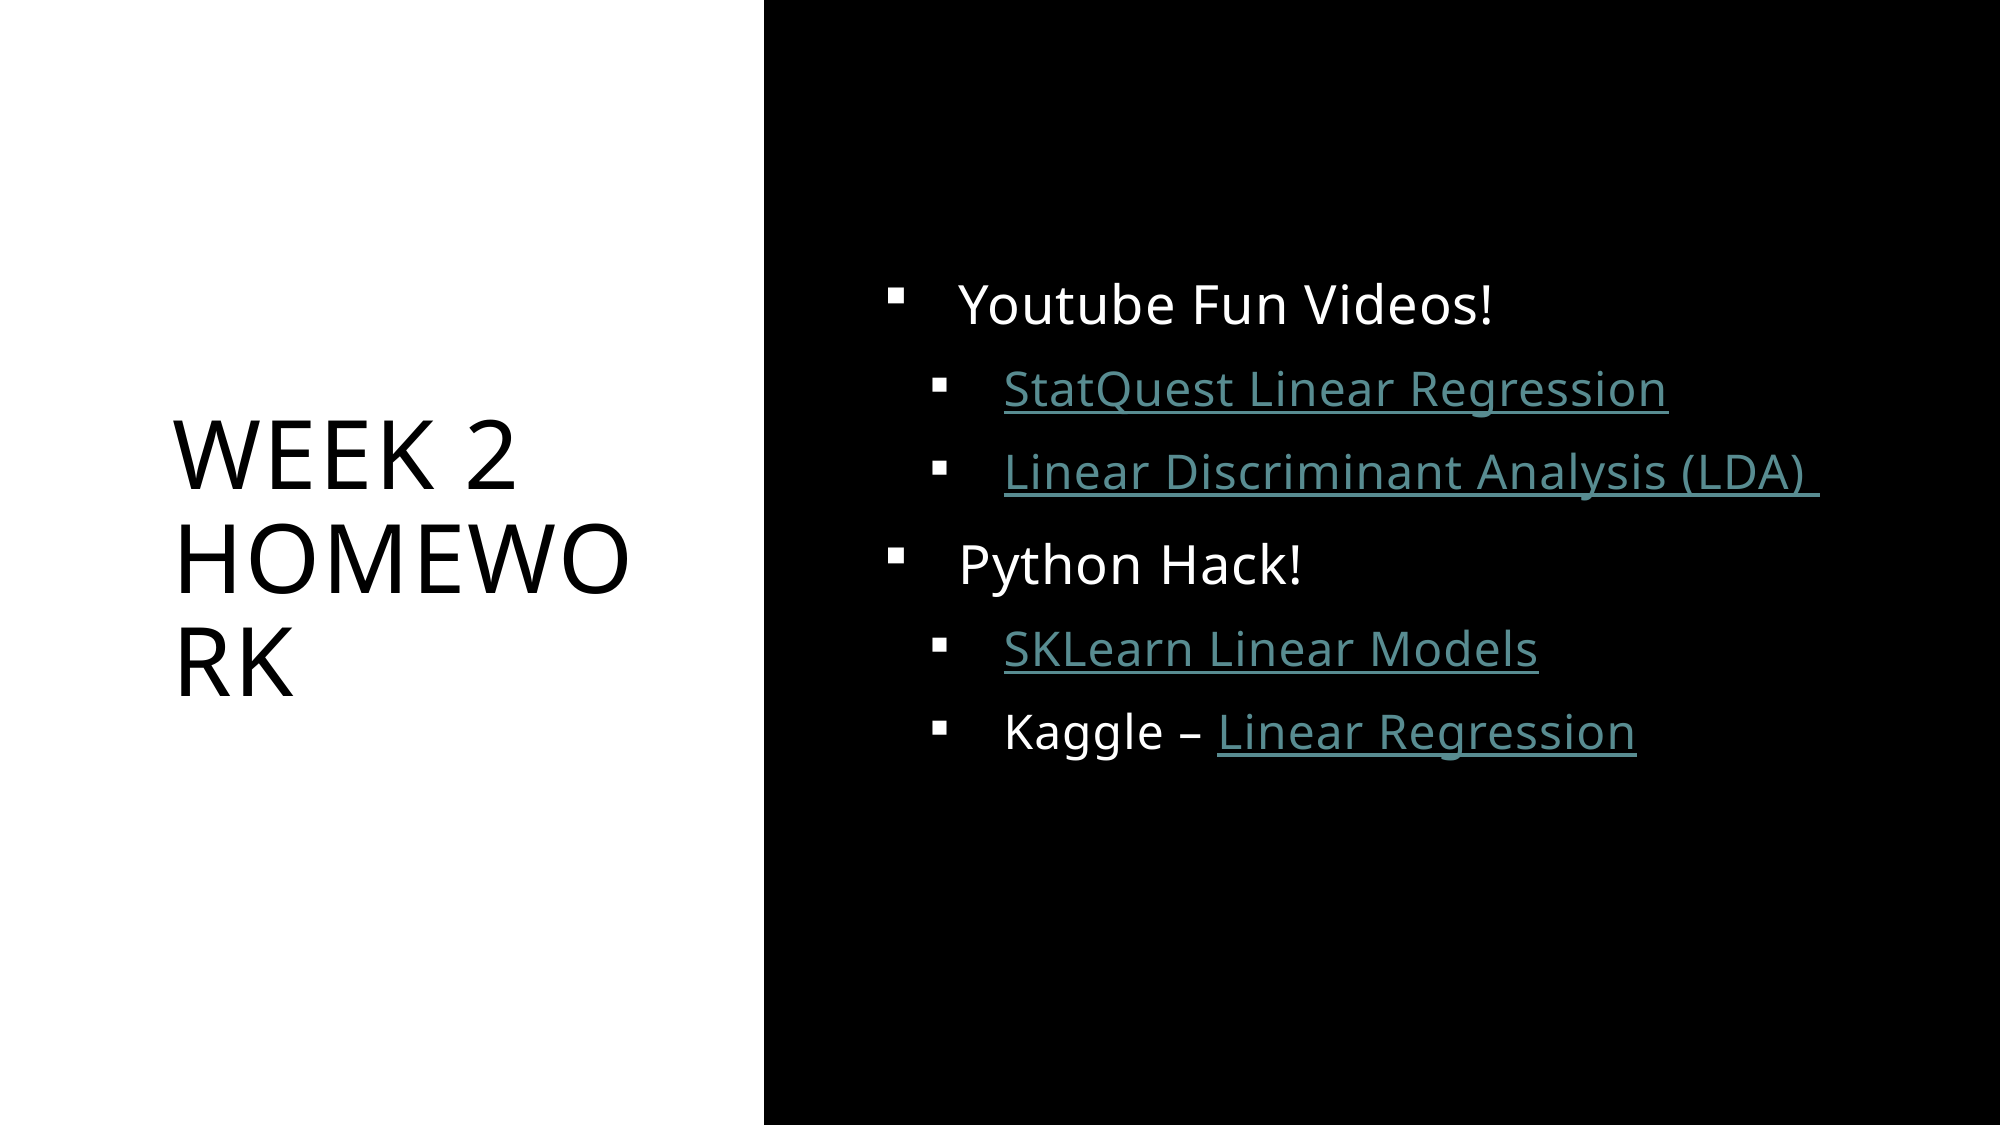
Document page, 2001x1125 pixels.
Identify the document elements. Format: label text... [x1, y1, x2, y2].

text_box [0, 0, 765, 1125]
title Week 2 homework [157, 105, 685, 1020]
text_box [765, 0, 2000, 1125]
list Youtube Fun Videos! StatQuest Linear Regression Linear Discriminant Analysis (LDA) Python Hack! SKLearn Linear Models Kaggle – Linear Regression [868, 105, 1842, 1020]
